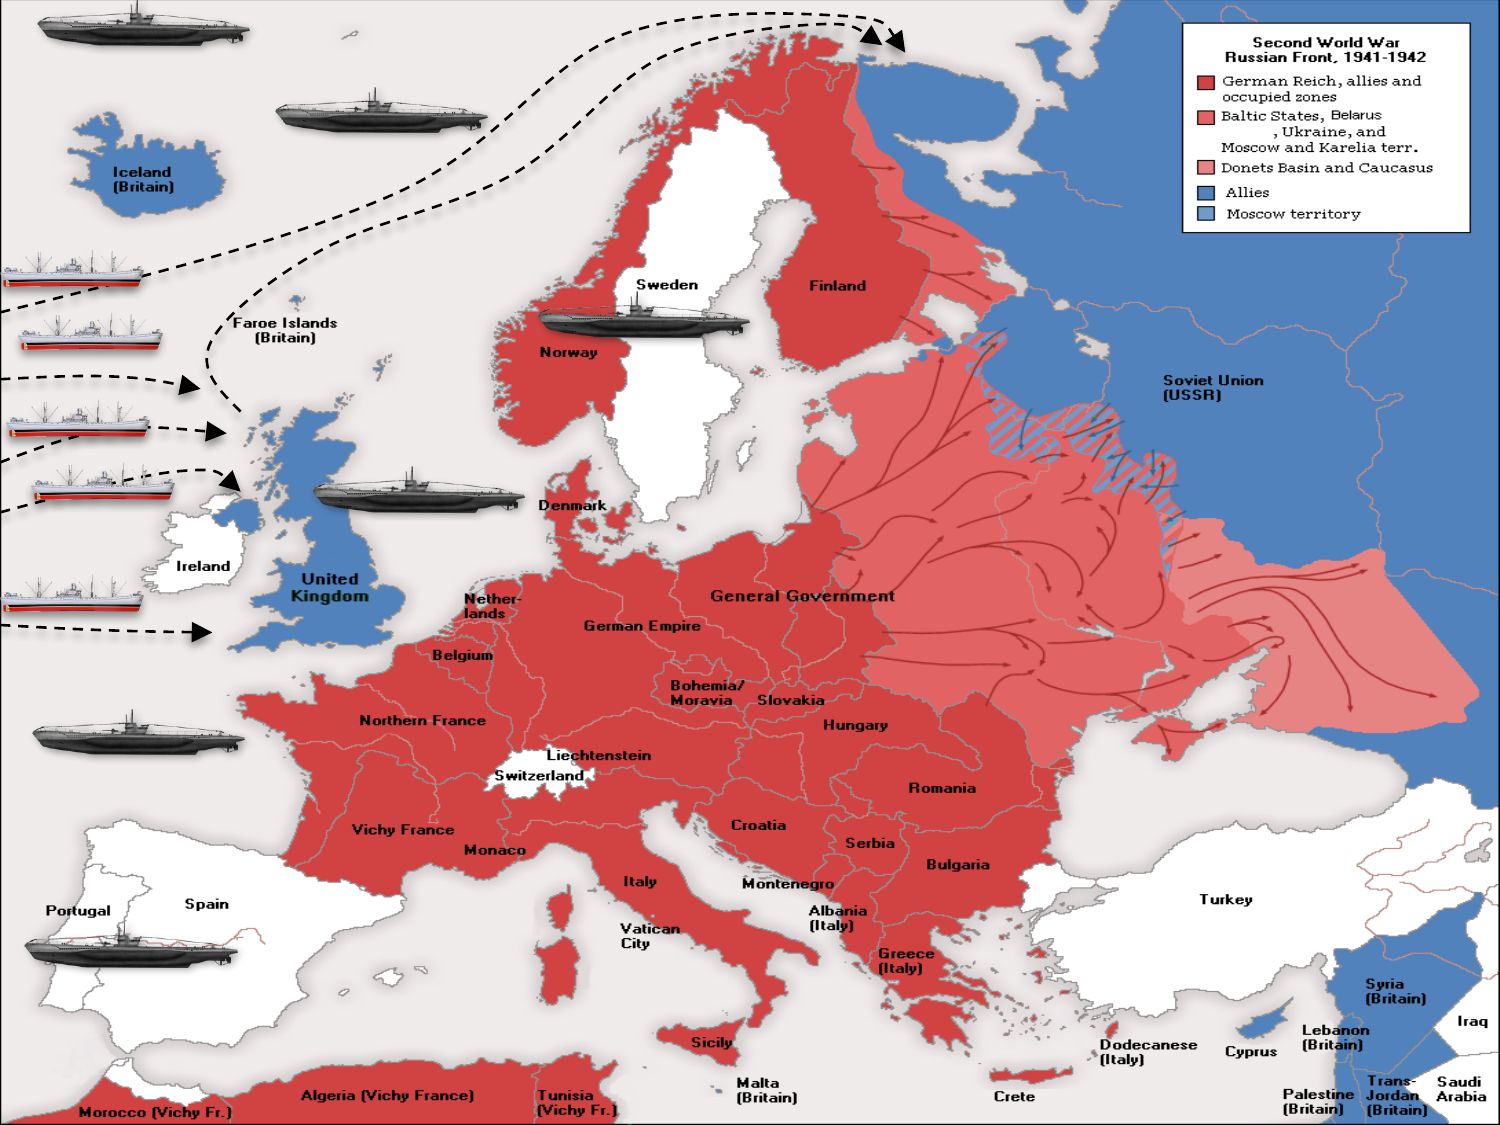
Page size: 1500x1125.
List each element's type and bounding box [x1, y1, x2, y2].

picture [274, 87, 488, 134]
picture [37, 0, 251, 46]
picture [24, 921, 238, 968]
picture [312, 466, 526, 513]
text_box [0, 0, 1500, 1125]
picture [31, 708, 245, 755]
picture [537, 291, 751, 338]
